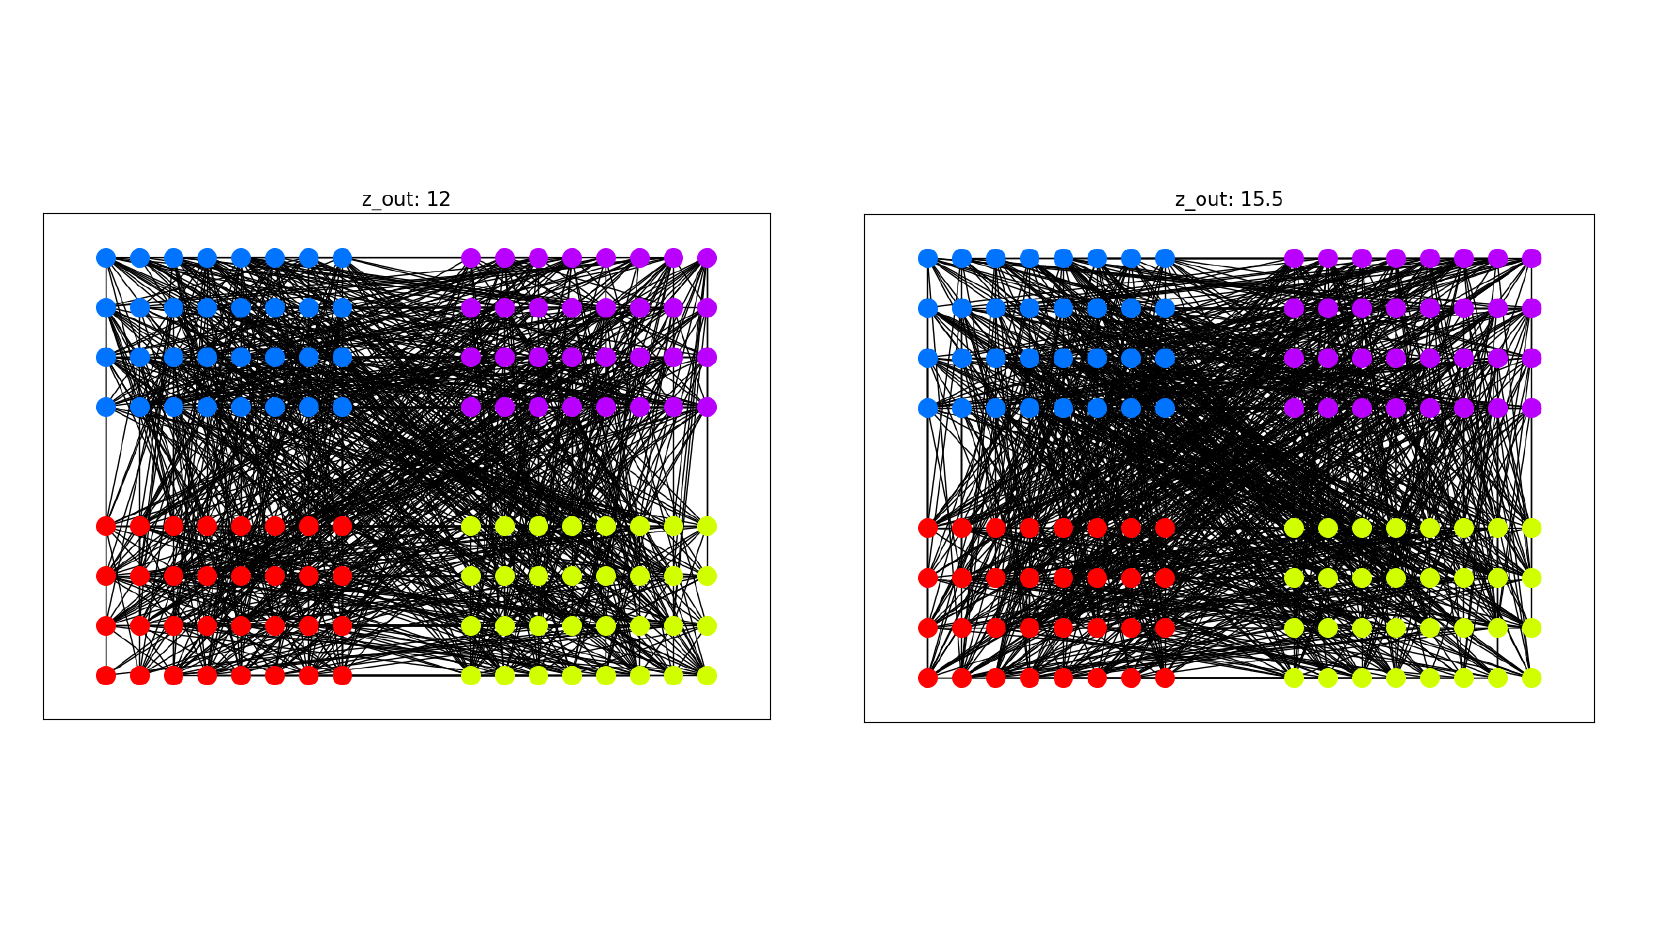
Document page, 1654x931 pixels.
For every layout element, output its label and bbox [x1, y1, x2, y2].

picture [0, 134, 1654, 794]
